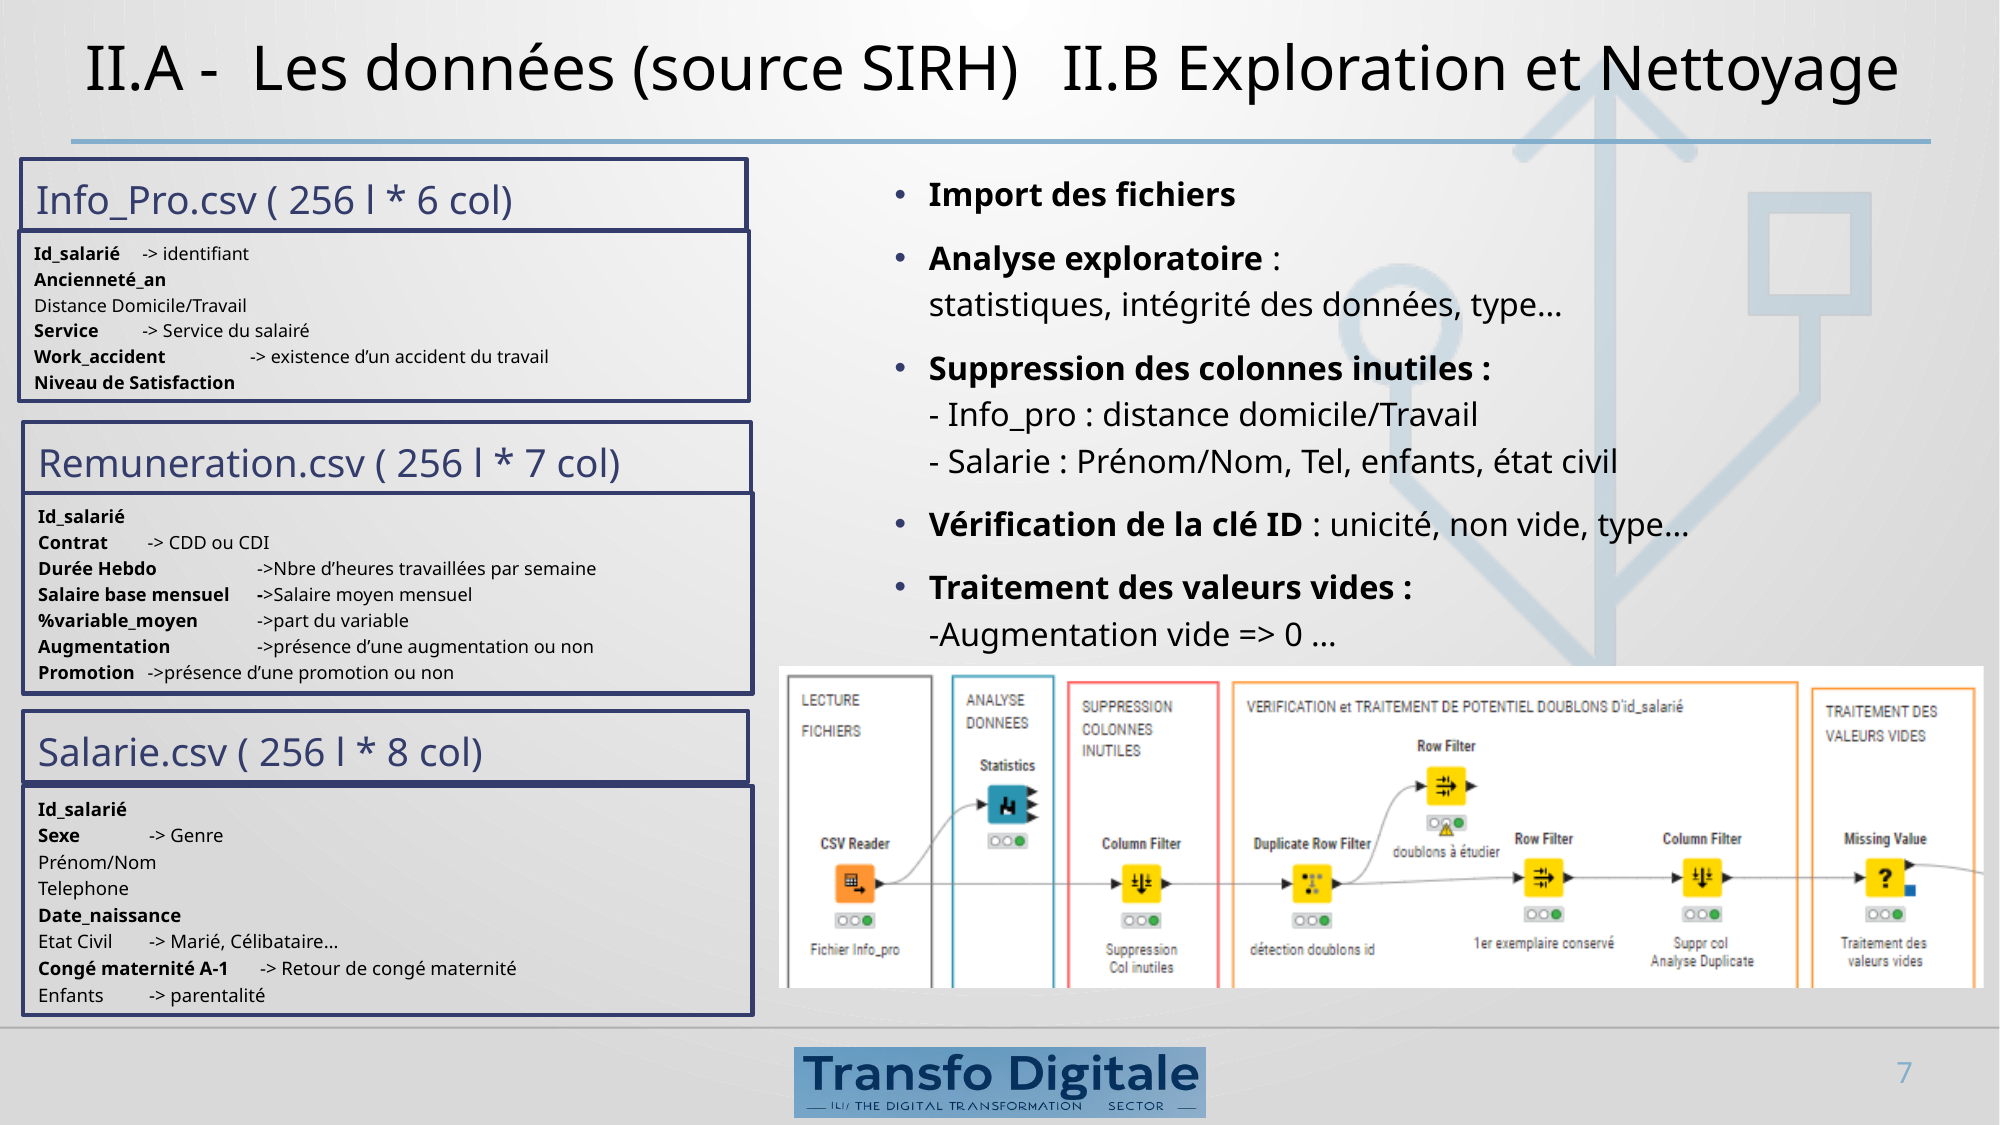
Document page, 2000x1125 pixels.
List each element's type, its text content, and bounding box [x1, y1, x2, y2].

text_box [22, 711, 753, 1016]
slide_number 7 [1795, 1046, 1929, 1114]
picture [794, 1047, 1206, 1118]
picture [778, 0, 2000, 988]
text_box Import des fichiers Analyse exploratoire : statistiques, intégrité des données, type… Suppression des colonnes inutiles : - Info_pro : distance domicile/Travail - Salarie : Prénom/Nom, Tel, enfants, état civil Vérification de la clé ID : unicité, non vide, type… Traitement des valeurs vides : -Augmentation vide => 0 … [879, 159, 1796, 663]
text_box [22, 422, 753, 694]
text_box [18, 158, 749, 402]
title II.A - Les données (source SIRH) II.B Exploration et Nettoyage [70, 29, 1932, 119]
